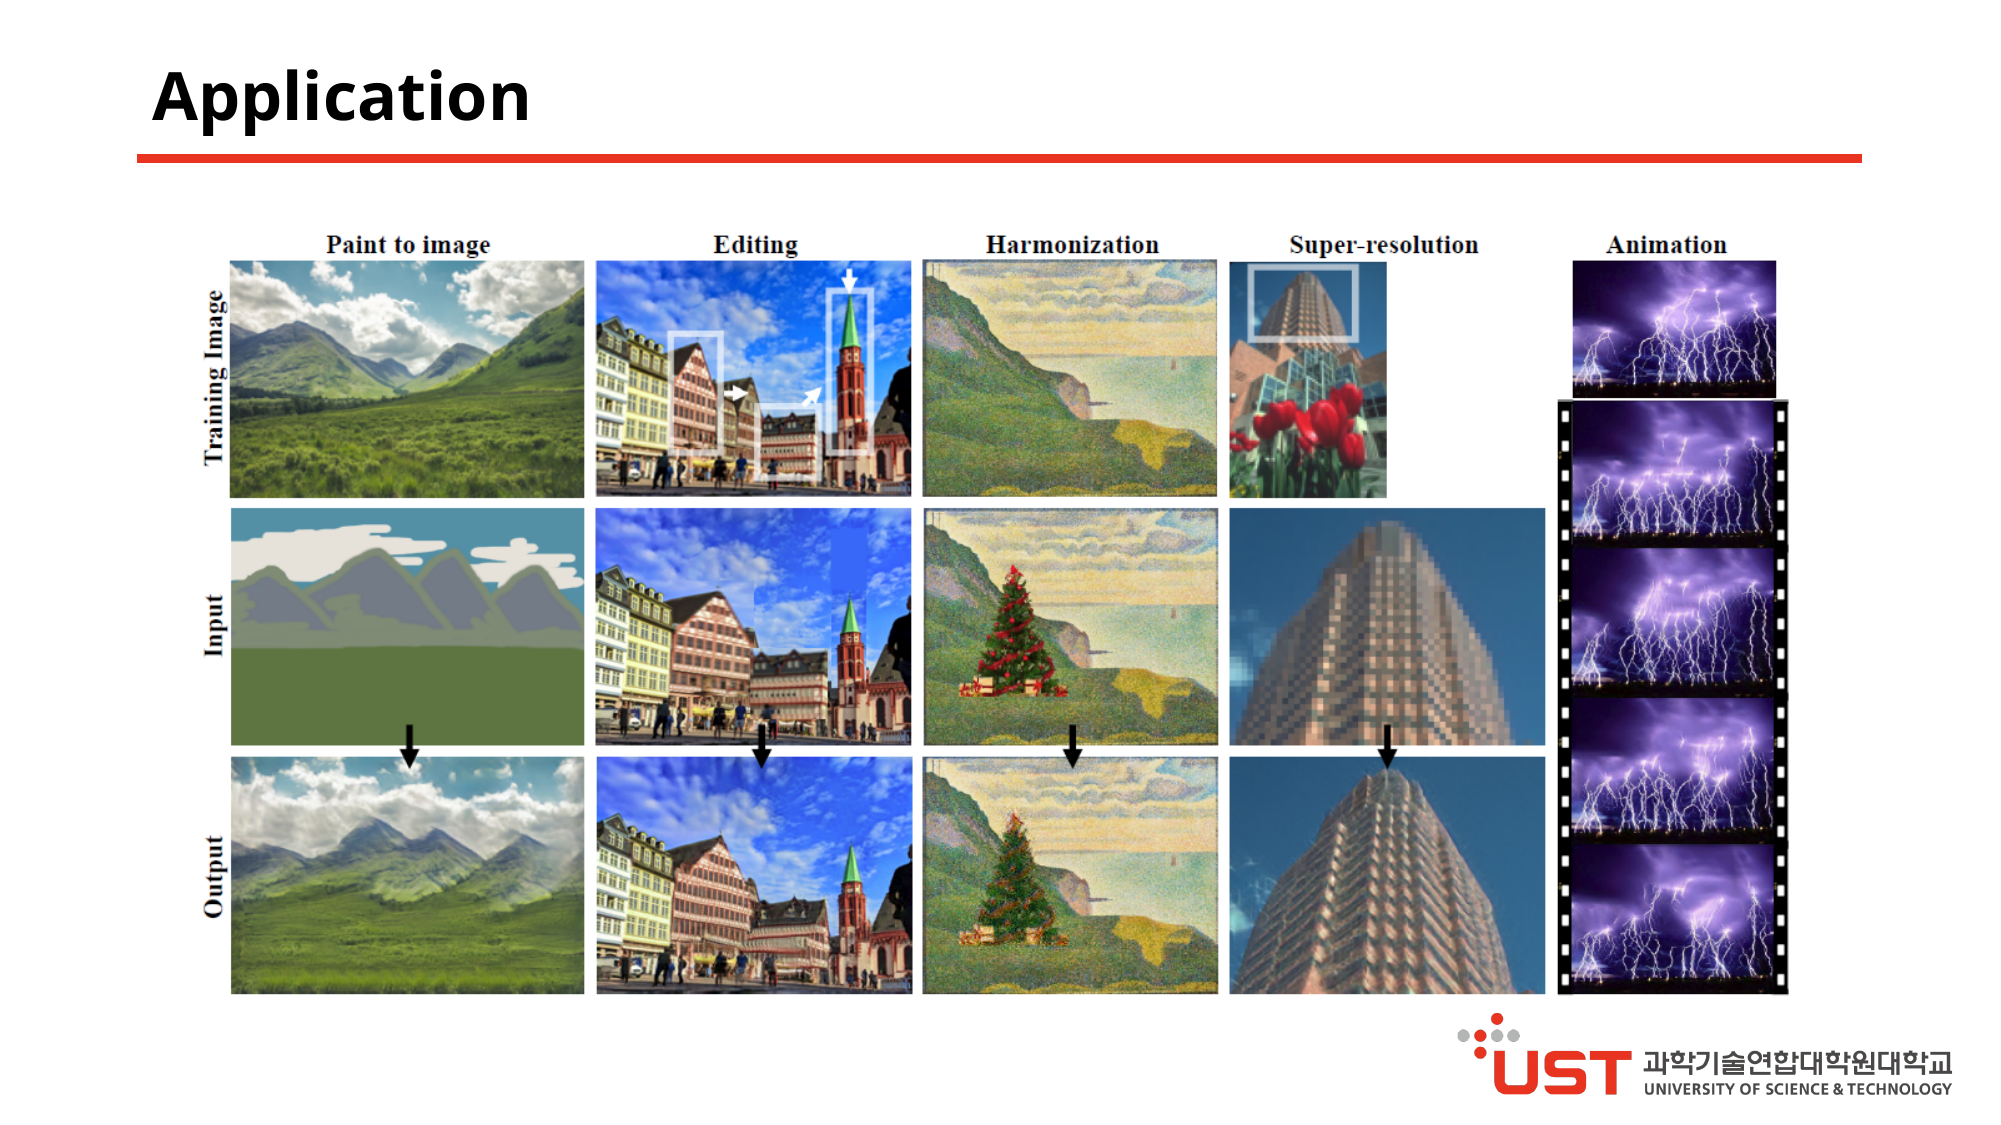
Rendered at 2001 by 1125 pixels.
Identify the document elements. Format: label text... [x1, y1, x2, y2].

picture [185, 207, 1958, 1103]
title Application [137, 0, 1863, 208]
